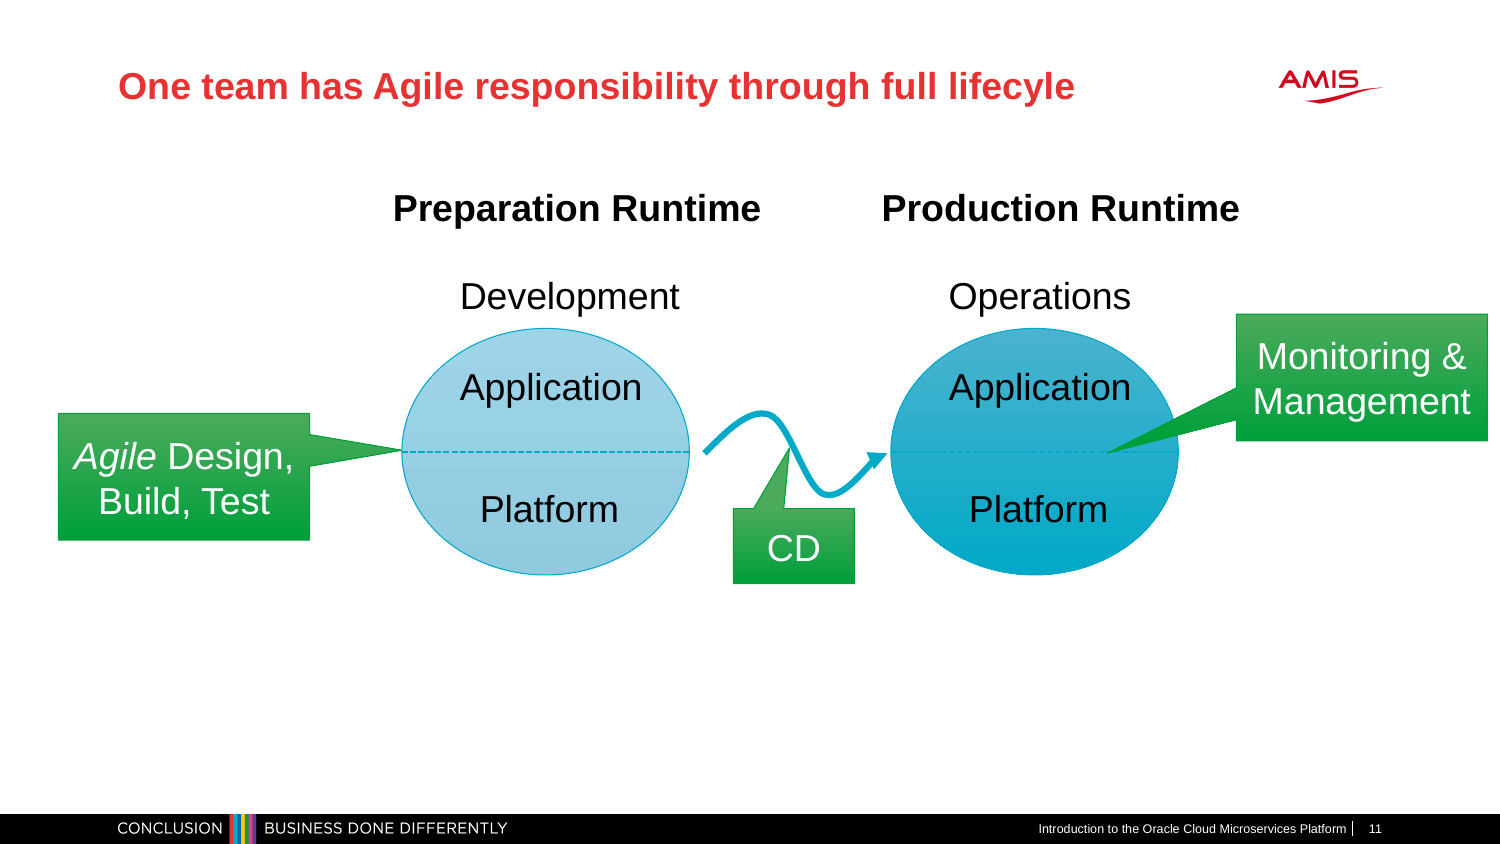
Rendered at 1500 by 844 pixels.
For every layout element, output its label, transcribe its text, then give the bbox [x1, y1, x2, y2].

text_box Application [444, 355, 658, 416]
text_box [401, 363, 690, 451]
text_box Production Runtime [866, 176, 1256, 237]
footer Introduction to the Oracle Cloud Microservices Platform [814, 820, 1347, 839]
text_box Development [445, 264, 696, 325]
picture [239, 814, 1500, 844]
text_box [455, 327, 636, 355]
text_box [401, 452, 690, 576]
slide_number 11 [1358, 820, 1382, 839]
text_box Platform [465, 477, 635, 538]
text_box Preparation Runtime [378, 176, 777, 237]
text_box CD [732, 447, 855, 585]
title One team has Agile responsibility through full lifecyle [118, 47, 1205, 130]
text_box [1122, 436, 1179, 451]
text_box [704, 412, 889, 496]
text_box [890, 452, 1179, 576]
text_box [0, 211, 290, 757]
text_box Application [933, 355, 1147, 416]
text_box Agile Design, Build, Test [57, 412, 402, 541]
picture [1205, 58, 1388, 106]
text_box Monitoring & Management [1110, 313, 1488, 451]
text_box [944, 327, 1125, 355]
text_box Operations [933, 264, 1147, 325]
picture [0, 814, 236, 844]
text_box Platform [954, 477, 1124, 538]
text_box [890, 363, 1174, 451]
